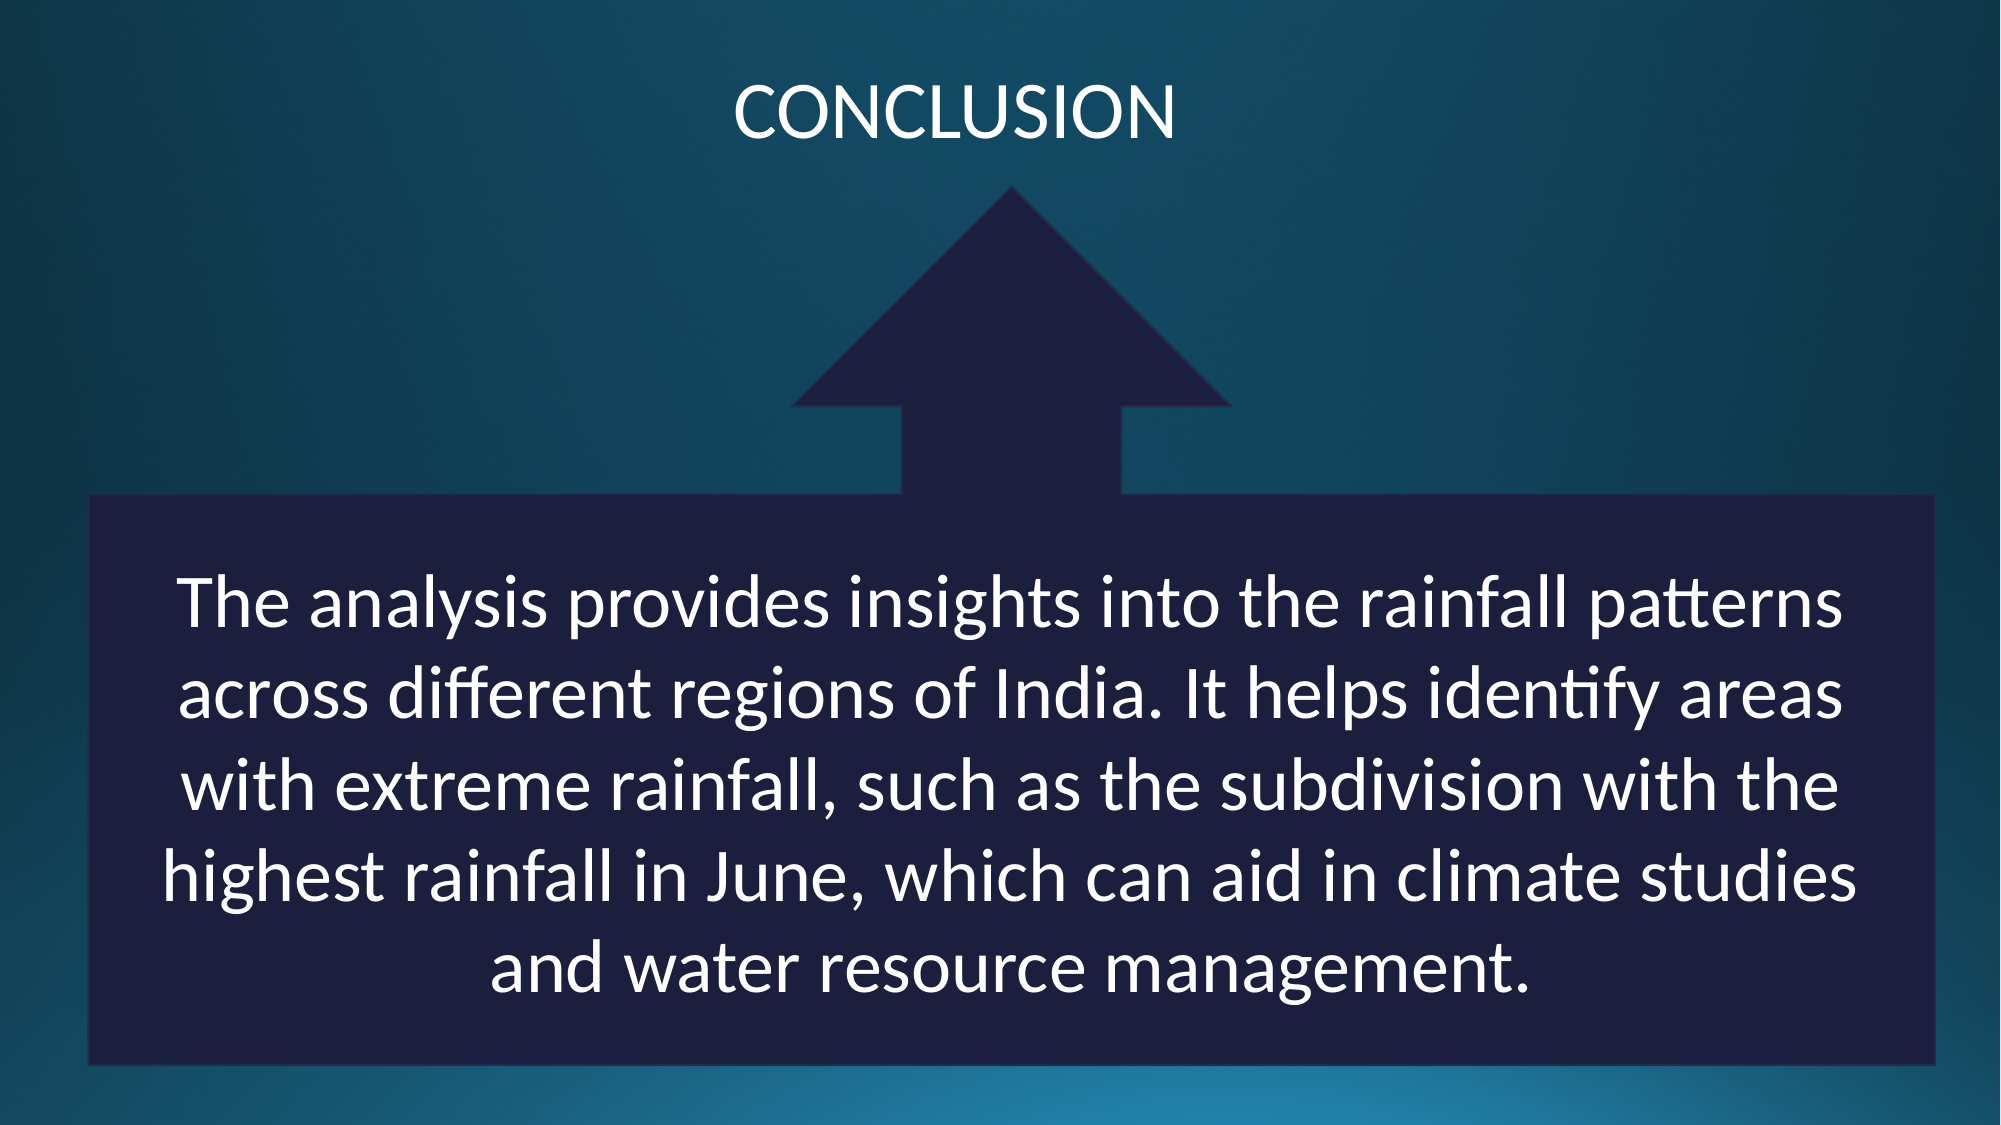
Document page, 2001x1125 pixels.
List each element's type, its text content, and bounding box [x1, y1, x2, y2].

title CONCLUSION [718, 59, 1305, 165]
picture [0, 0, 2001, 1125]
text_box The analysis provides insights into the rainfall patterns across different regions of India. It helps identify areas with extreme rainfall, such as the subdivision with the highest rainfall in June, which can aid in climate studies and water resource management. [87, 185, 1936, 1067]
